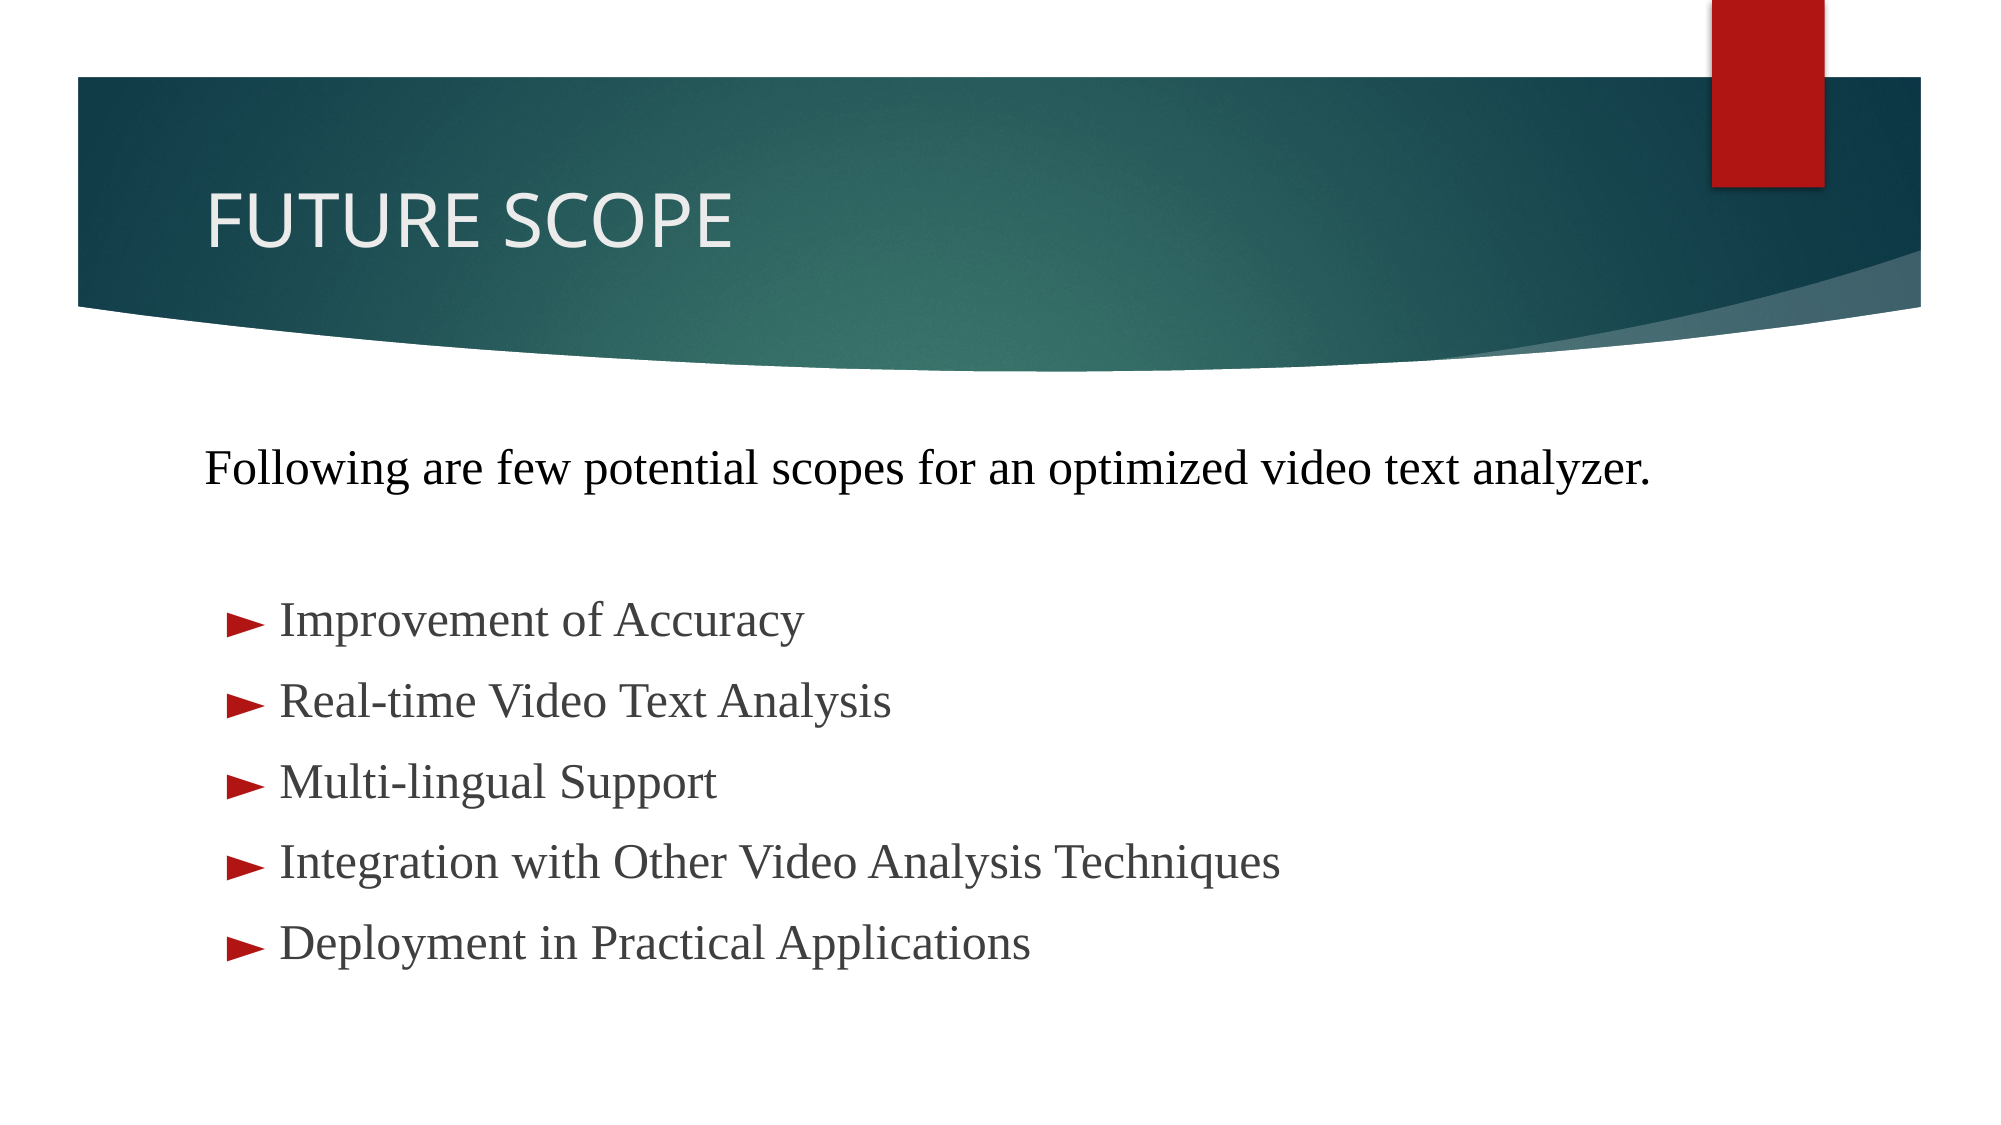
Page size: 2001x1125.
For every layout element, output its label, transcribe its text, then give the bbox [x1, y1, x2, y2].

title FUTURE SCOPE [189, 159, 1638, 276]
picture [79, 78, 1920, 371]
list Following are few potential scopes for an optimized video text analyzer. Improvement of Accuracy Real-time Video Text Analysis Multi-lingual Support Integration with Other Video Analysis Techniques Deployment in Practical Applications [189, 427, 1906, 1066]
